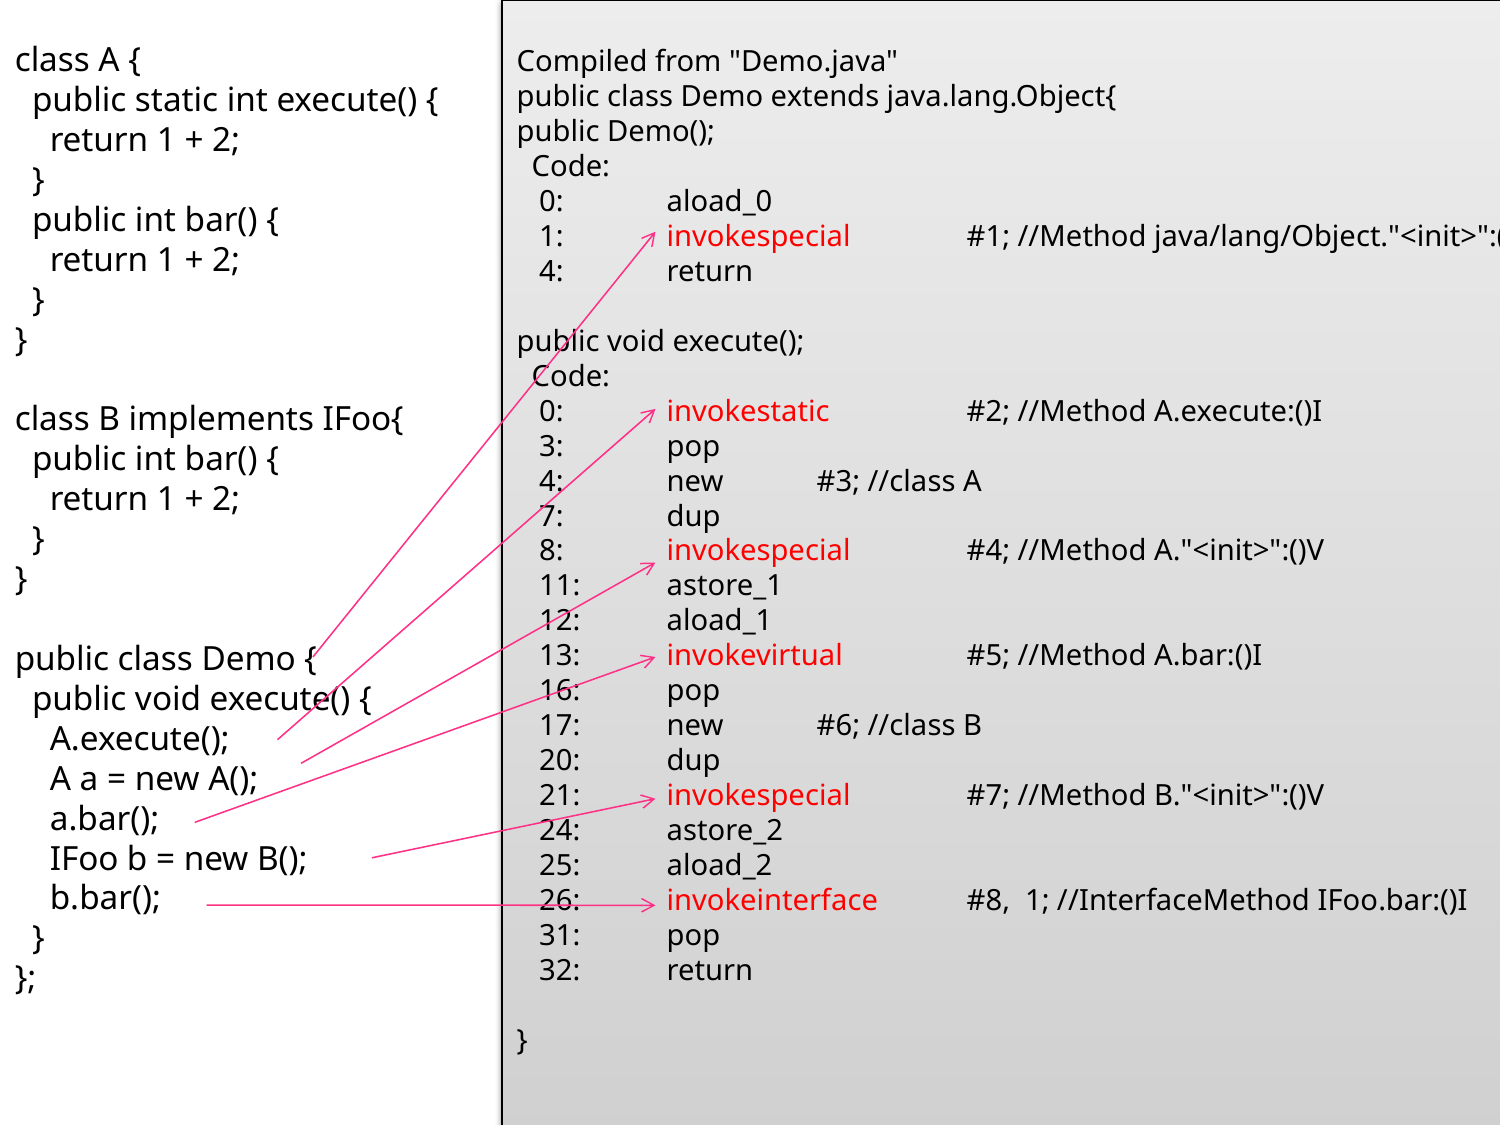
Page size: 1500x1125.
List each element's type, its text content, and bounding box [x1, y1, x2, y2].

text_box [194, 656, 656, 823]
text_box class A { public static int execute() { return 1 + 2; } public int bar() { return 1 + 2; } } class B implements IFoo{ public int bar() { return 1 + 2; } } public class Demo { public void execute() { A.execute(); A a = new A(); a.bar(); IFoo b = new B(); b.bar(); } }; [0, 30, 496, 1004]
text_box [277, 408, 656, 655]
text_box Compiled from "Demo.java" public class Demo extends java.lang.Object{ public Demo(); Code: 0: aload_0 1: invokespecial #1; //Method java/lang/Object."<init>":()V 4: return public void execute(); Code: 0: invokestatic #2; //Method A.execute:()I 3: pop 4: new #3; //class A 7: dup 8: invokespecial #4; //Method A."<init>":()V 11: astore_1 12: aload_1 13: invokevirtual #5; //Method A.bar:()I 16: pop 17: new #6; //class B 20: dup 21: invokespecial #7; //Method B."<init>":()V 24: astore_2 25: aload_2 26: invokeinterface #8, 1; //InterfaceMethod IFoo.bar:()I 31: pop 32: return } [501, 0, 1500, 1125]
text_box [371, 798, 656, 858]
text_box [300, 562, 656, 656]
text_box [271, 272, 698, 616]
